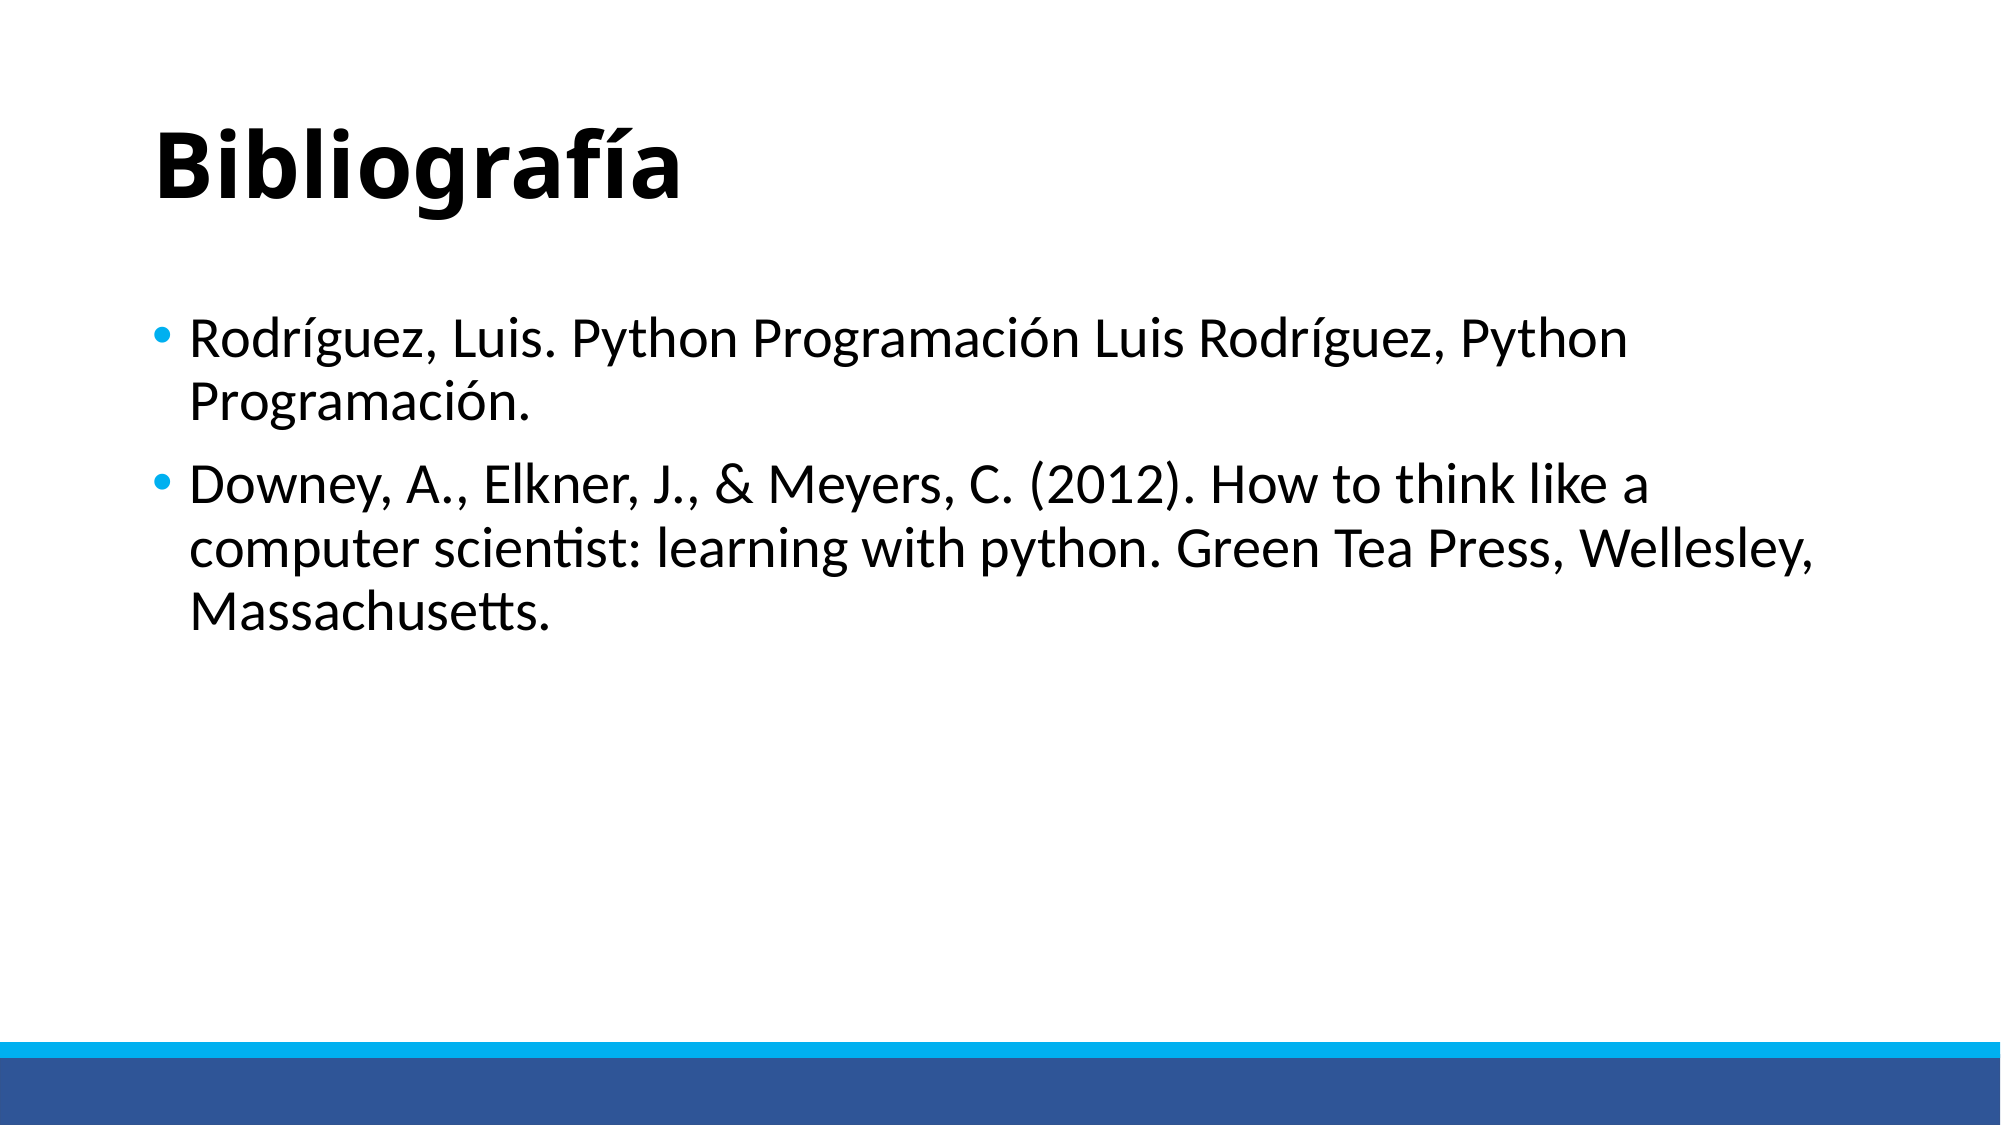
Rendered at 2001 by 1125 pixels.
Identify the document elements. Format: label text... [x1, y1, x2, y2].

title Bibliografía [137, 59, 1863, 278]
list Rodríguez, Luis. Python Programación Luis Rodríguez, Python Programación. Downey, A., Elkner, J., & Meyers, C. (2012). How to think like a computer scientist: learning with python. Green Tea Press, Wellesley, Massachusetts. [137, 299, 1863, 1014]
